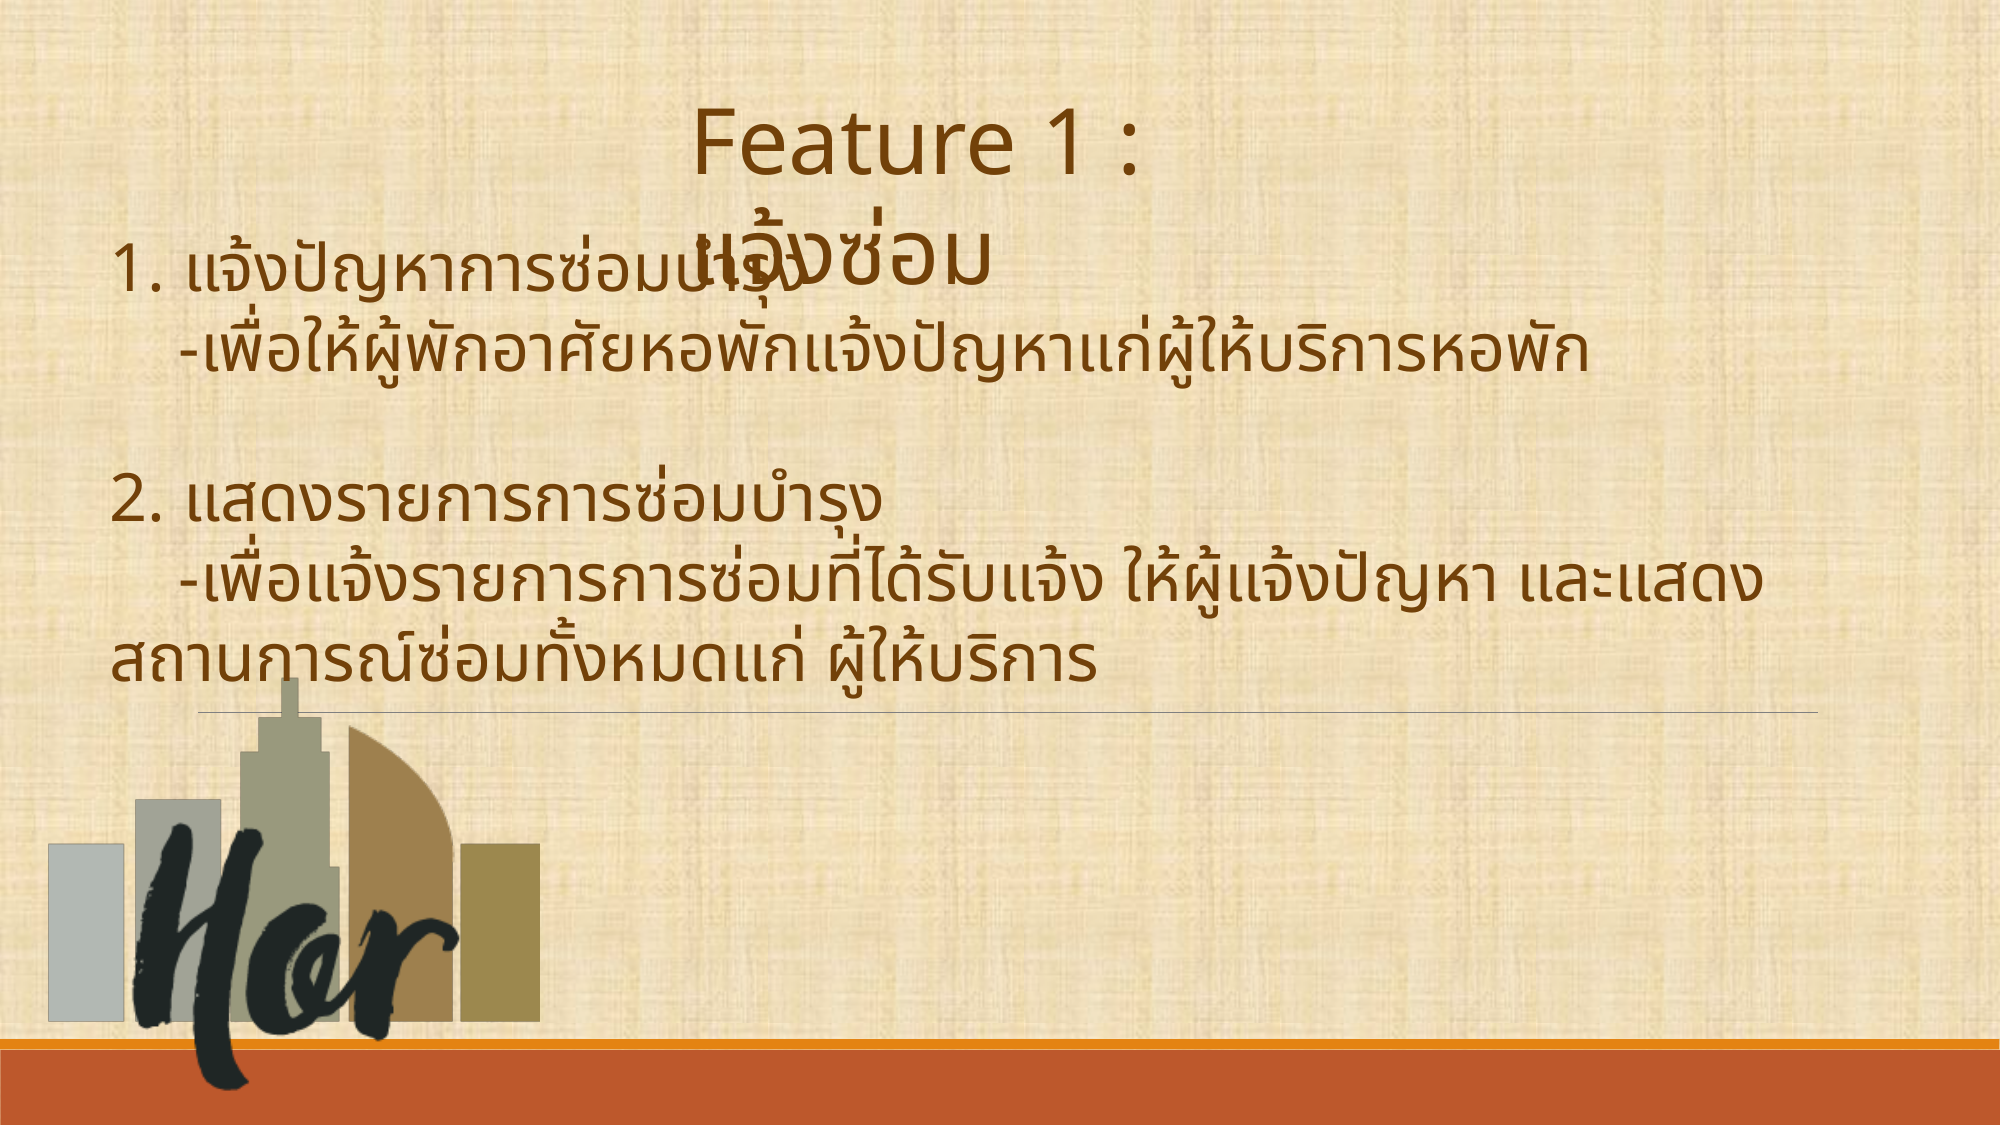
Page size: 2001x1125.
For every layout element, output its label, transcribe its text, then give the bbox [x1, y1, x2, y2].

text_box Feature 1 : แจ้งซ่อม [674, 75, 1281, 381]
text_box 1. แจ้งปัญหาการซ่อมบำรุง -เพื่อให้ผู้พักอาศัยหอพักแจ้งปัญหาแก่ผู้ให้บริการหอพัก 2. แสดงรายการการซ่อมบำรุง -เพื่อแจ้งรายการการซ่อมที่ได้รับแจ้ง ให้ผู้แจ้งปัญหา และแสดงสถานการณ์ซ่อมทั้งหมดแก่ ผู้ให้บริการ [94, 107, 2000, 972]
picture [47, 651, 541, 1125]
